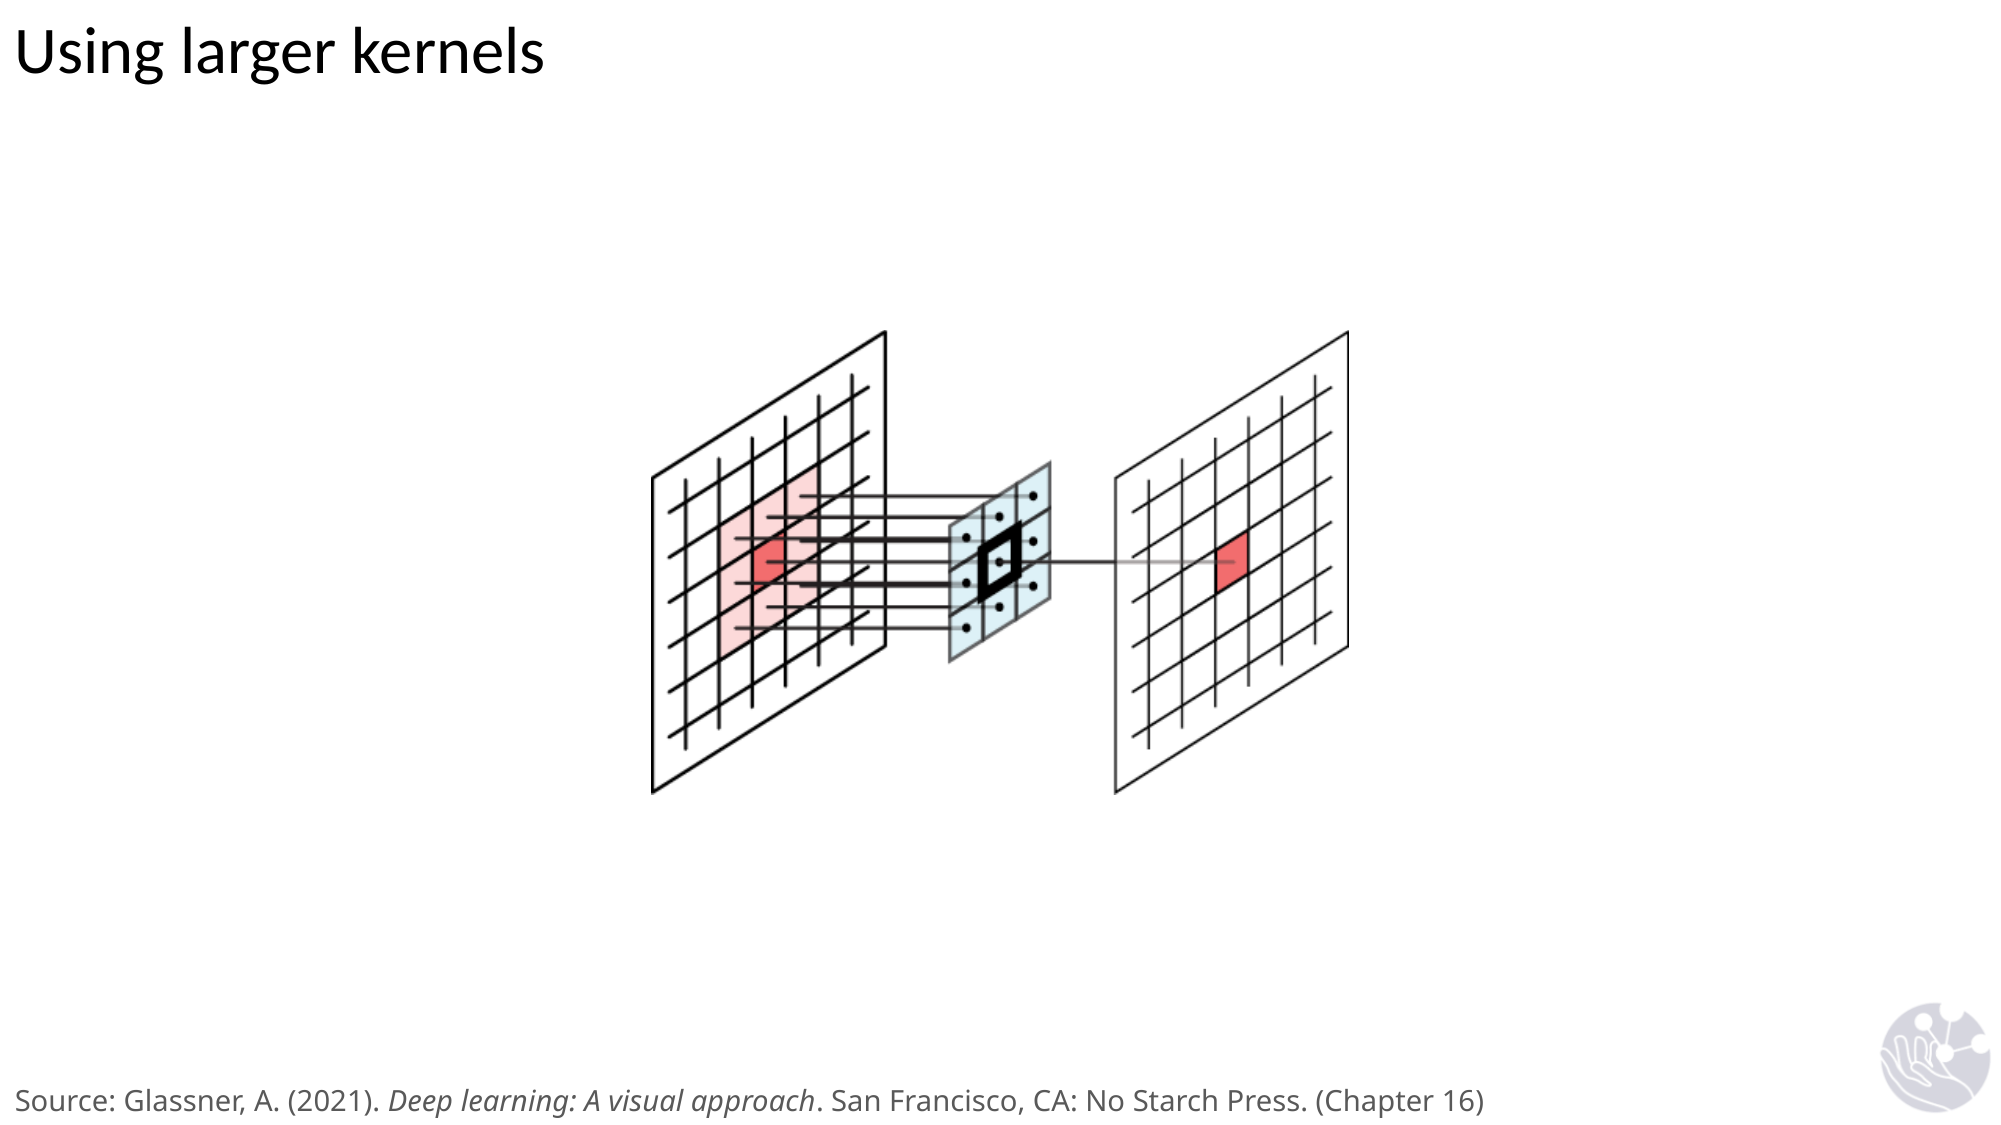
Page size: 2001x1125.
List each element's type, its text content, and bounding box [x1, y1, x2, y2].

picture [1866, 991, 1998, 1125]
text_box Source: Glassner, A. (2021). Deep learning: A visual approach. San Francisco, CA: No Starch Press. (Chapter 16) [0, 1074, 1866, 1125]
picture [651, 330, 1349, 795]
text_box Using larger kernels [0, 0, 1566, 95]
